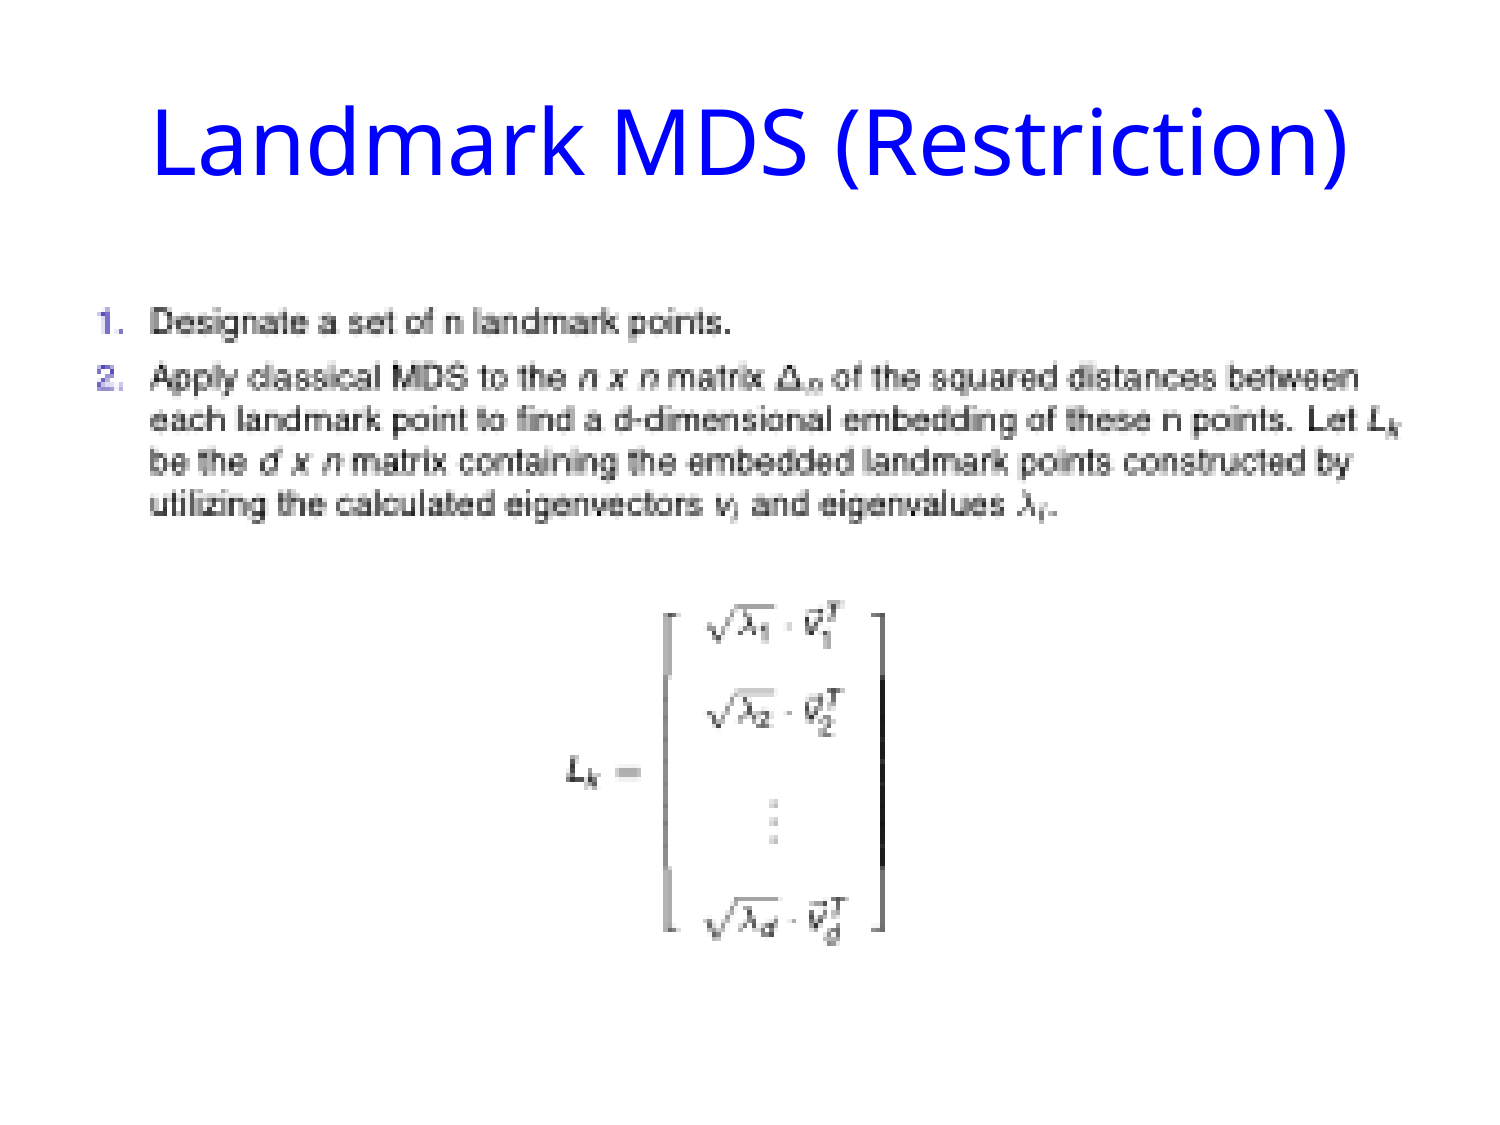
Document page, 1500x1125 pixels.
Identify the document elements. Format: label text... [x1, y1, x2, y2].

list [74, 262, 1426, 1006]
title Landmark MDS (Restriction) [74, 44, 1426, 233]
